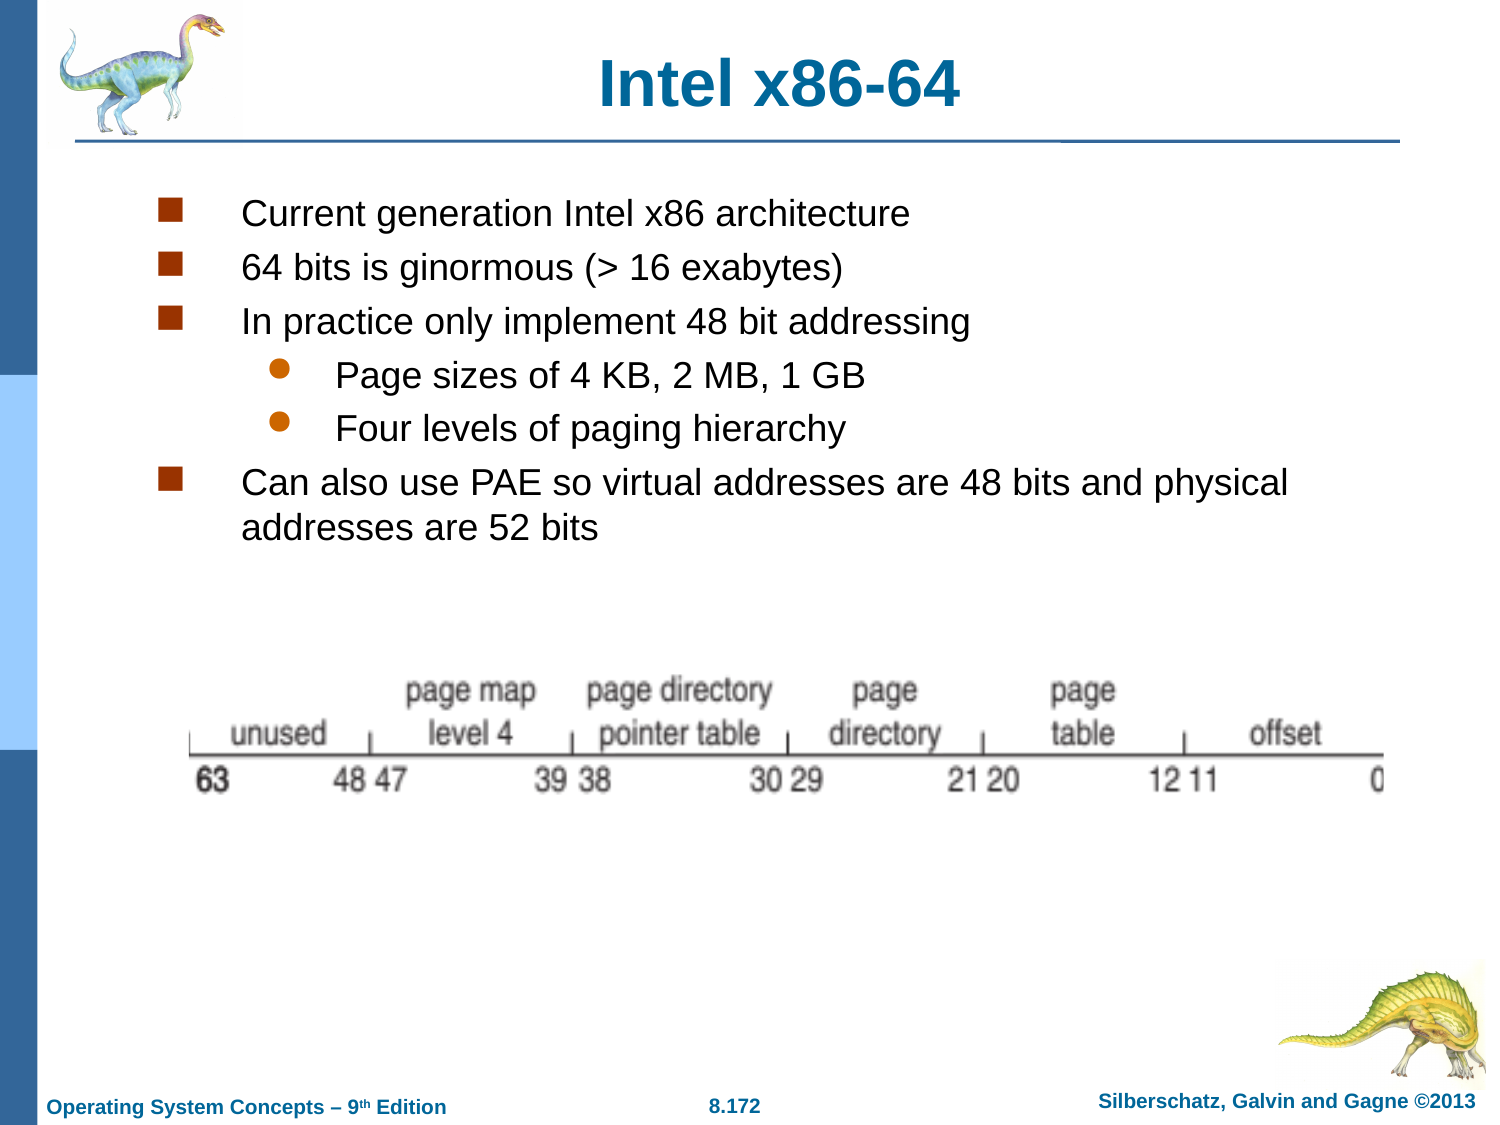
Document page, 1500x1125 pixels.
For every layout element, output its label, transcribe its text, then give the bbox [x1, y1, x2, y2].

picture [46, 0, 243, 149]
title Intel x86-64 [134, 32, 1425, 128]
picture [188, 673, 1384, 795]
text_box Current generation Intel x86 architecture 64 bits is ginormous (> 16 exabytes) In practice only implement 48 bit addressing Page sizes of 4 KB, 2 MB, 1 GB Four levels of paging hierarchy Can also use PAE so virtual addresses are 48 bits and physical addresses are 52 bits [150, 184, 1392, 637]
picture [1275, 959, 1486, 1090]
